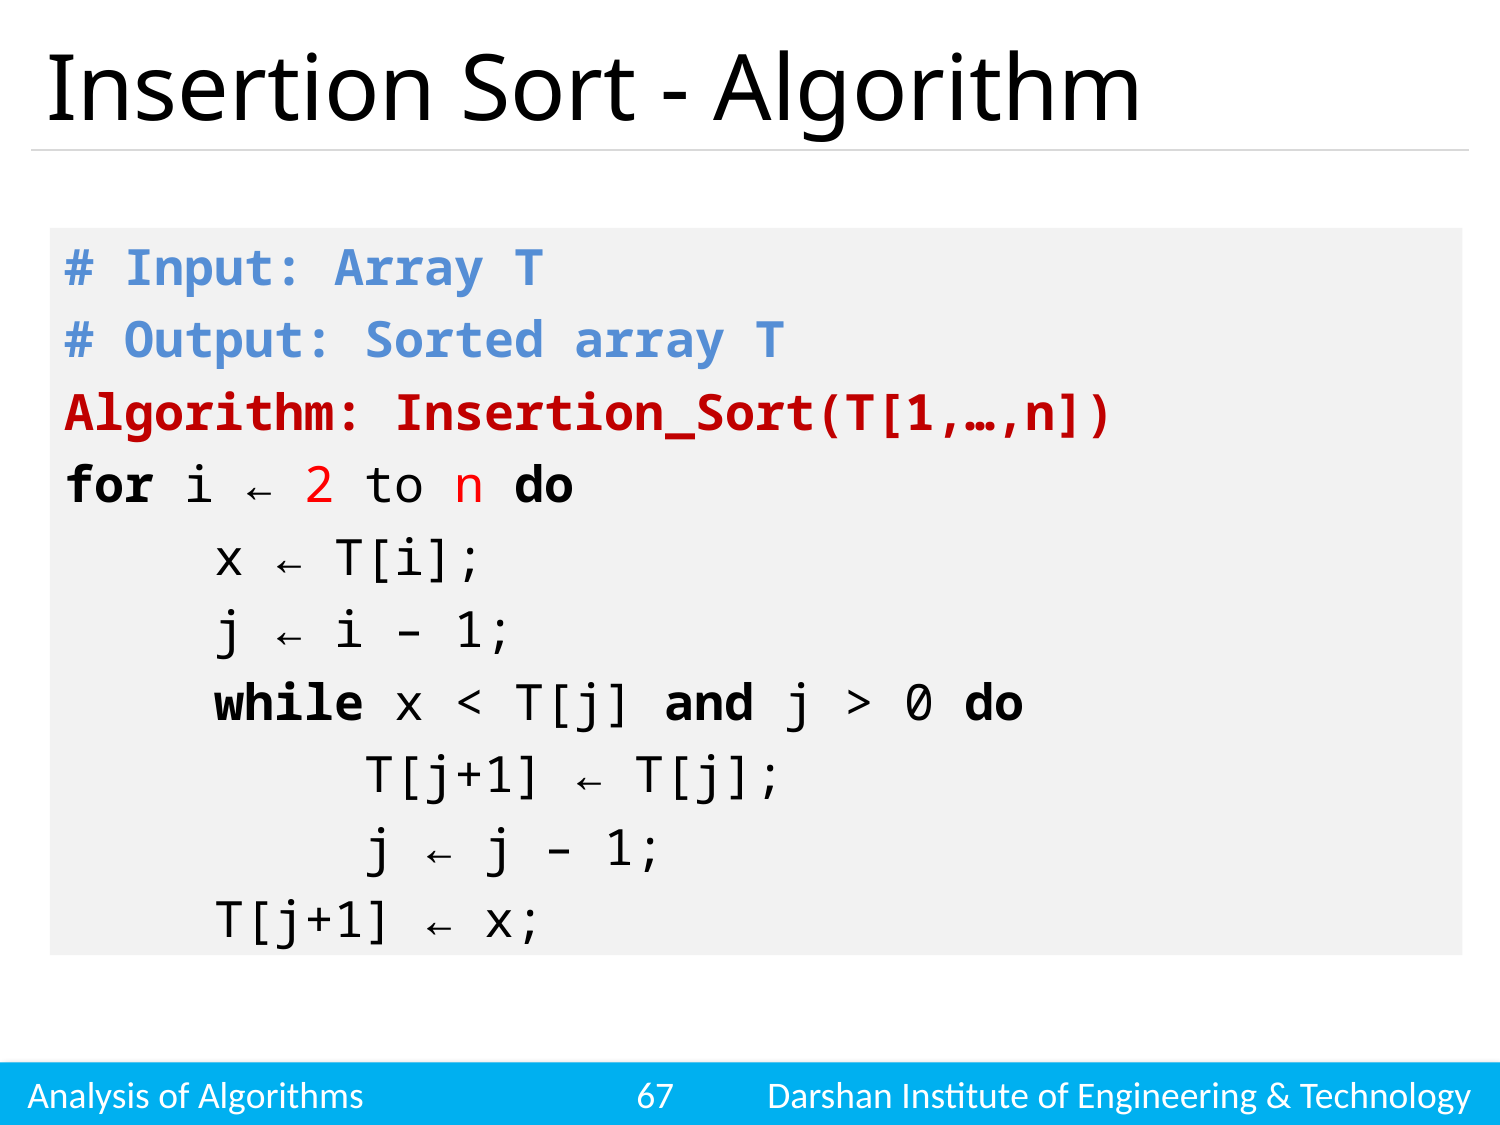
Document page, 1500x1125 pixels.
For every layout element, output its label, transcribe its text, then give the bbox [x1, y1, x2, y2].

text_box # Input: Array T # Output: Sorted array T Algorithm: Insertion_Sort(T[1,…,n]) for i ← 2 to n do x ← T[i]; j ← i – 1; while x < T[j] and j > 0 do T[j+1] ← T[j]; j ← j – 1; T[j+1] ← x; [49, 227, 1463, 956]
title Insertion Sort - Algorithm [31, 17, 1469, 150]
